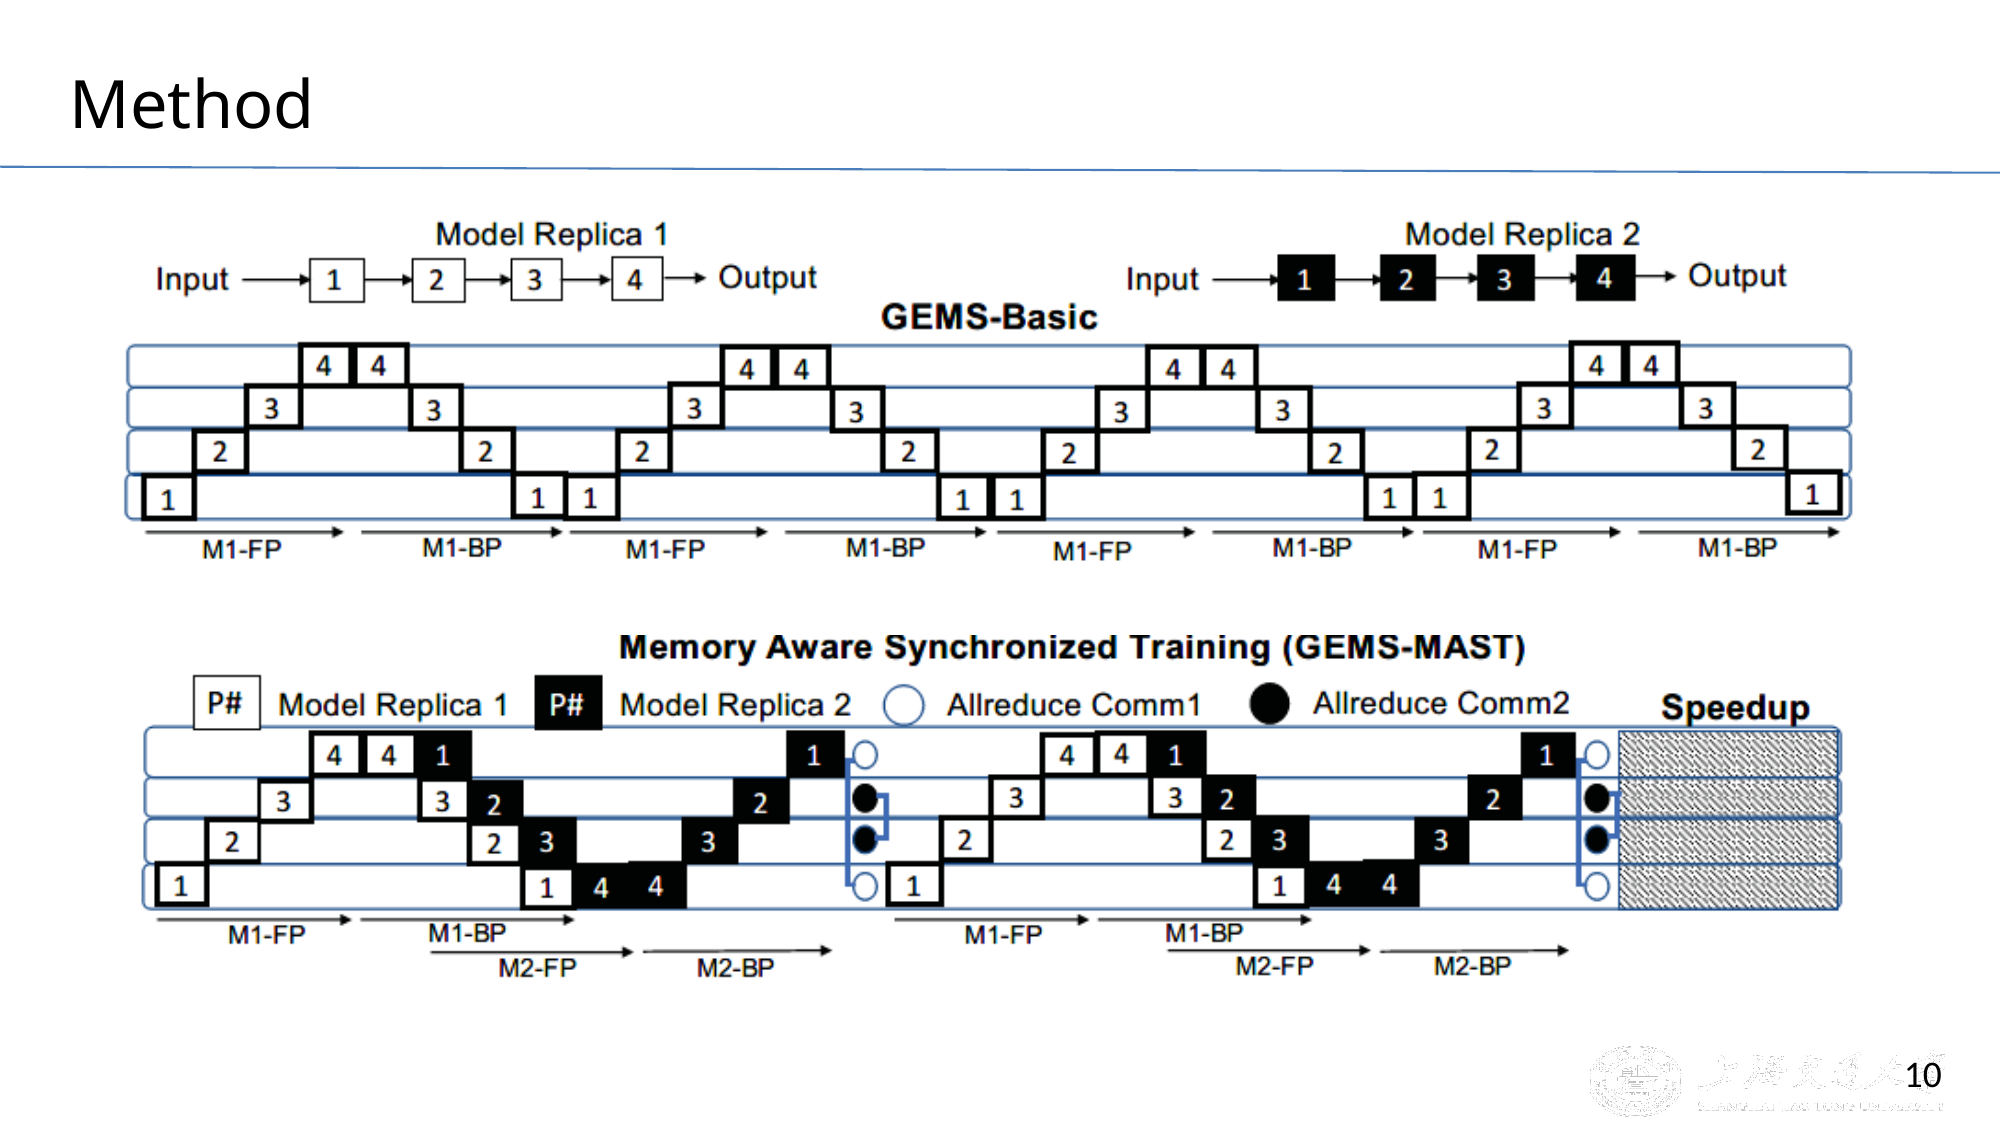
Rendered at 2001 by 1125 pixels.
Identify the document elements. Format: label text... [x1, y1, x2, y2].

picture [131, 635, 1873, 982]
picture [1588, 1103, 1945, 1117]
slide_number 10 [1490, 1042, 1957, 1103]
text_box Method [55, 54, 1497, 173]
picture [52, 196, 1903, 563]
